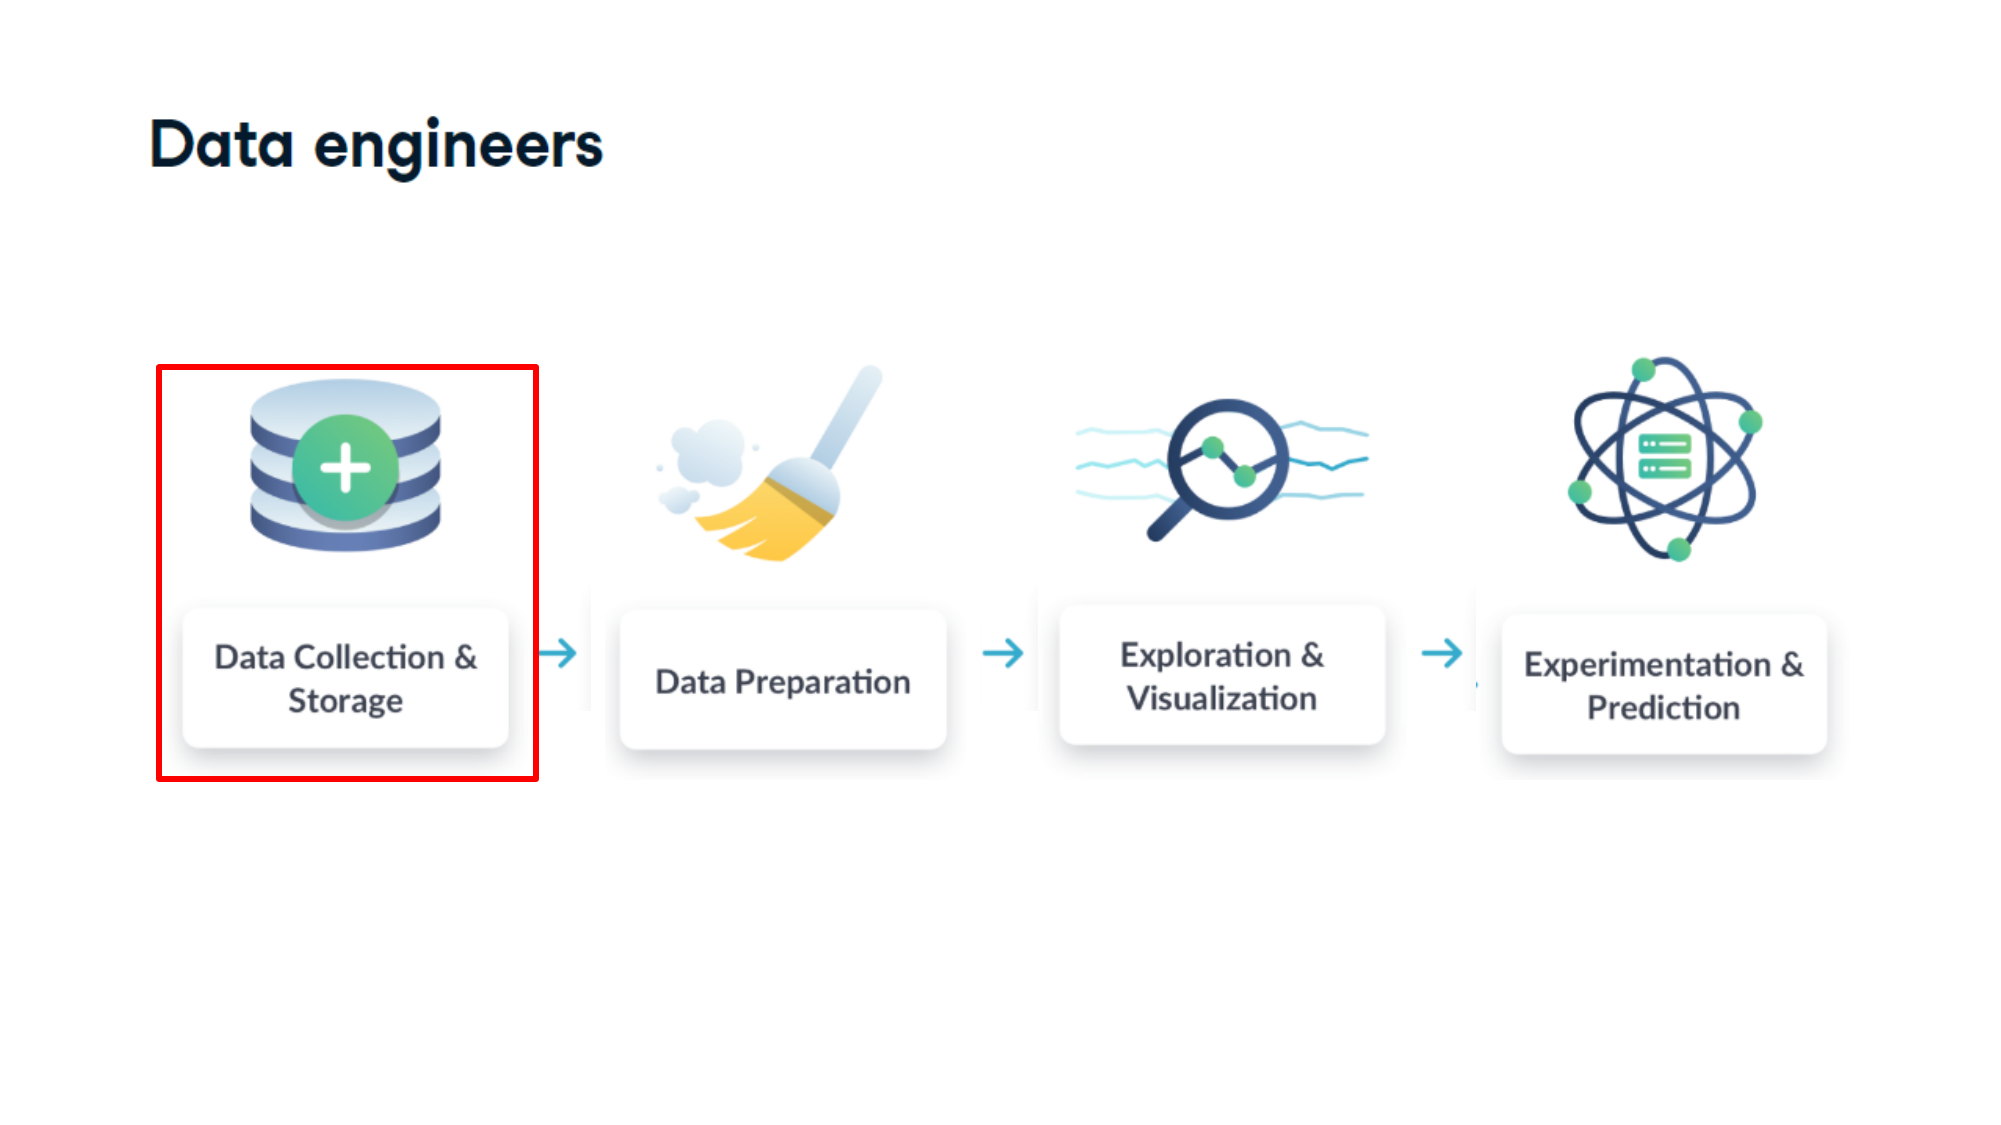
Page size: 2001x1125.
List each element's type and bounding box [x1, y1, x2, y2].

picture [158, 332, 591, 780]
picture [113, 96, 724, 208]
picture [605, 318, 966, 780]
picture [980, 313, 1407, 780]
picture [1419, 329, 1850, 780]
